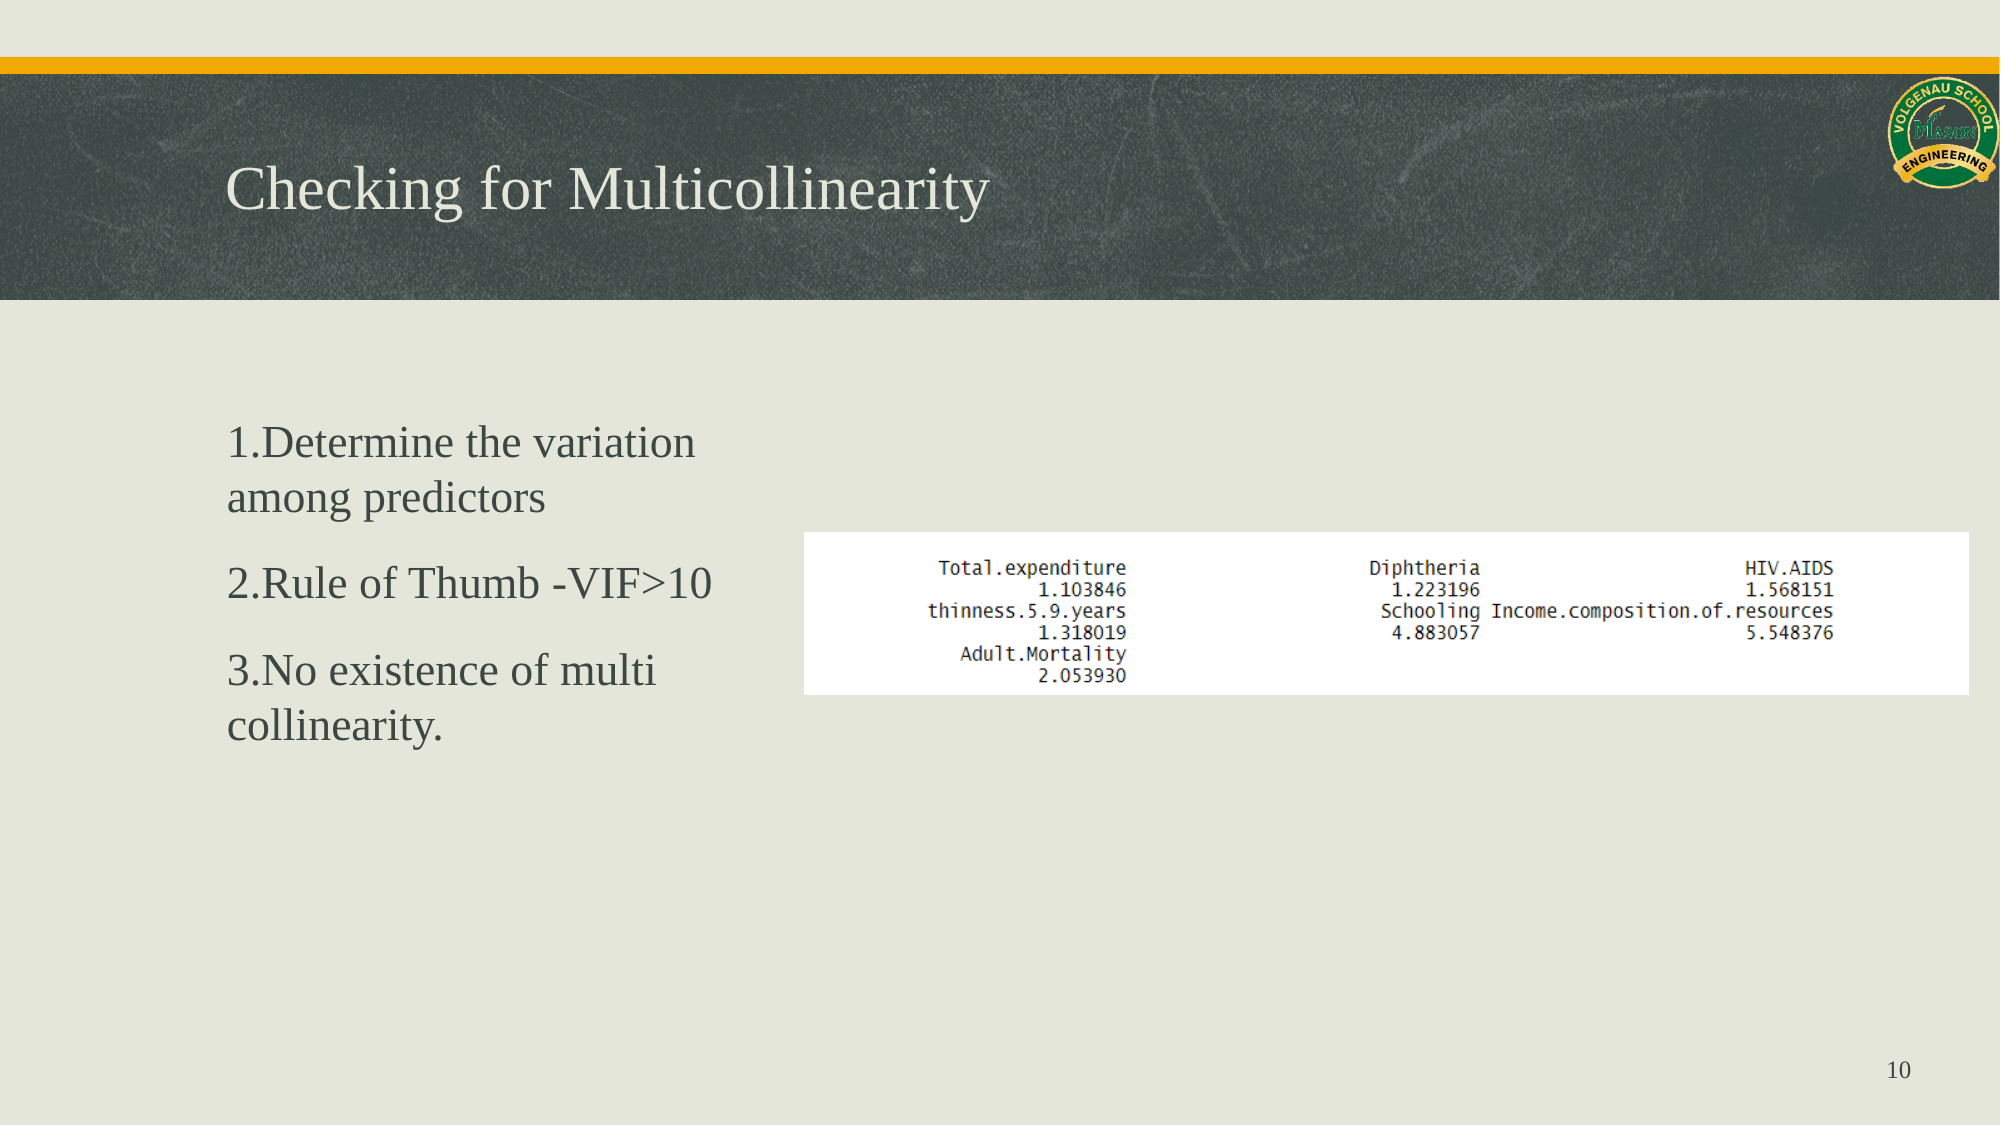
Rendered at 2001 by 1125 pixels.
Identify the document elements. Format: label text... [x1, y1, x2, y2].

picture [804, 532, 1969, 695]
title Checking for Multicollinearity [210, 76, 1790, 300]
list 1.Determine the variation among predictors 2.Rule of Thumb -VIF>10 3.No existence of multi collinearity. [211, 404, 784, 1014]
picture [0, 74, 2000, 300]
slide_number 10 [1603, 1038, 1927, 1099]
